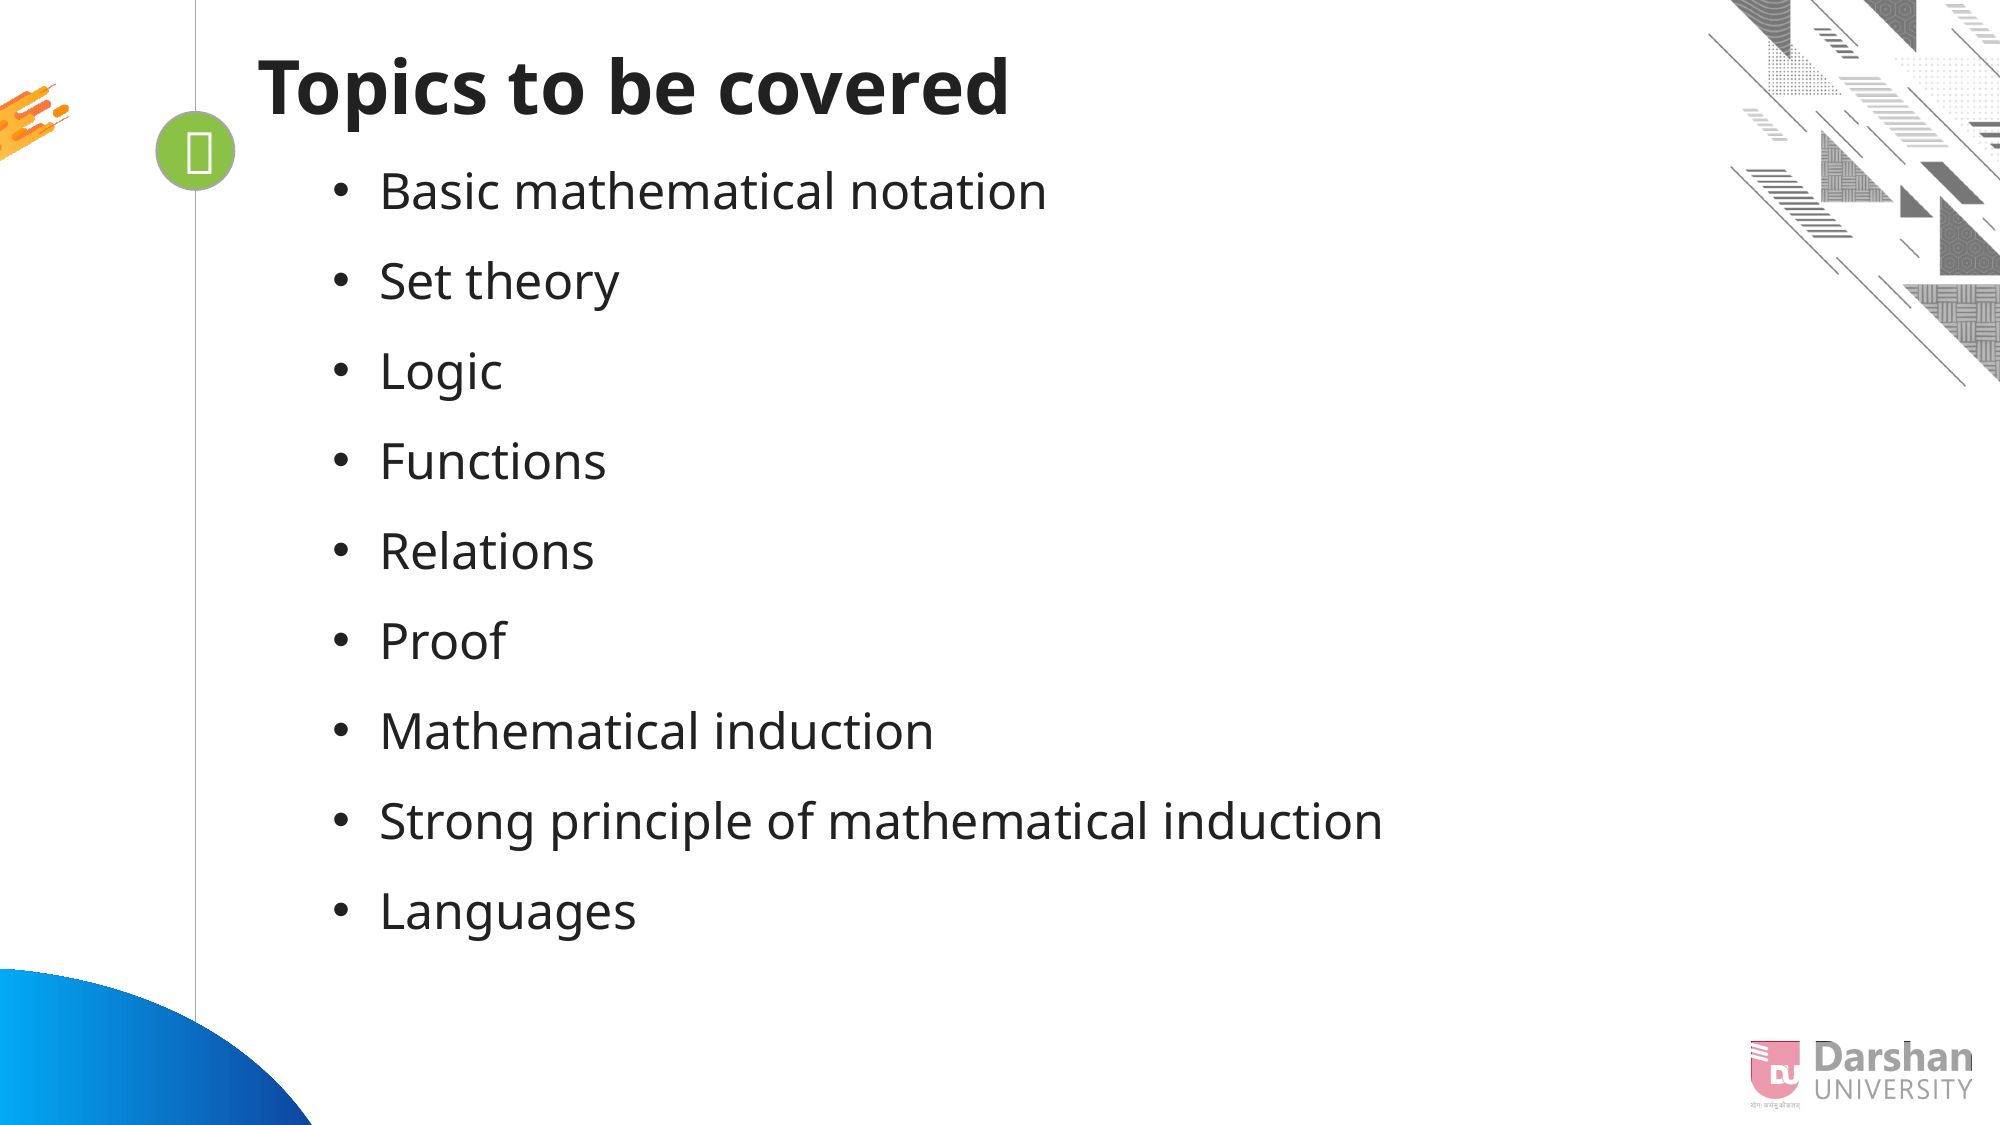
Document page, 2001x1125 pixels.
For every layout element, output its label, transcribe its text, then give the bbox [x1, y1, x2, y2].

text_box 25 [1751, 1041, 1972, 1109]
text_box  [155, 110, 236, 191]
picture [0, 65, 90, 193]
text_box Topics to be covered Basic mathematical notation Set theory Logic Functions Relations Proof Mathematical induction Strong principle of mathematical induction Languages [242, 32, 1501, 1037]
